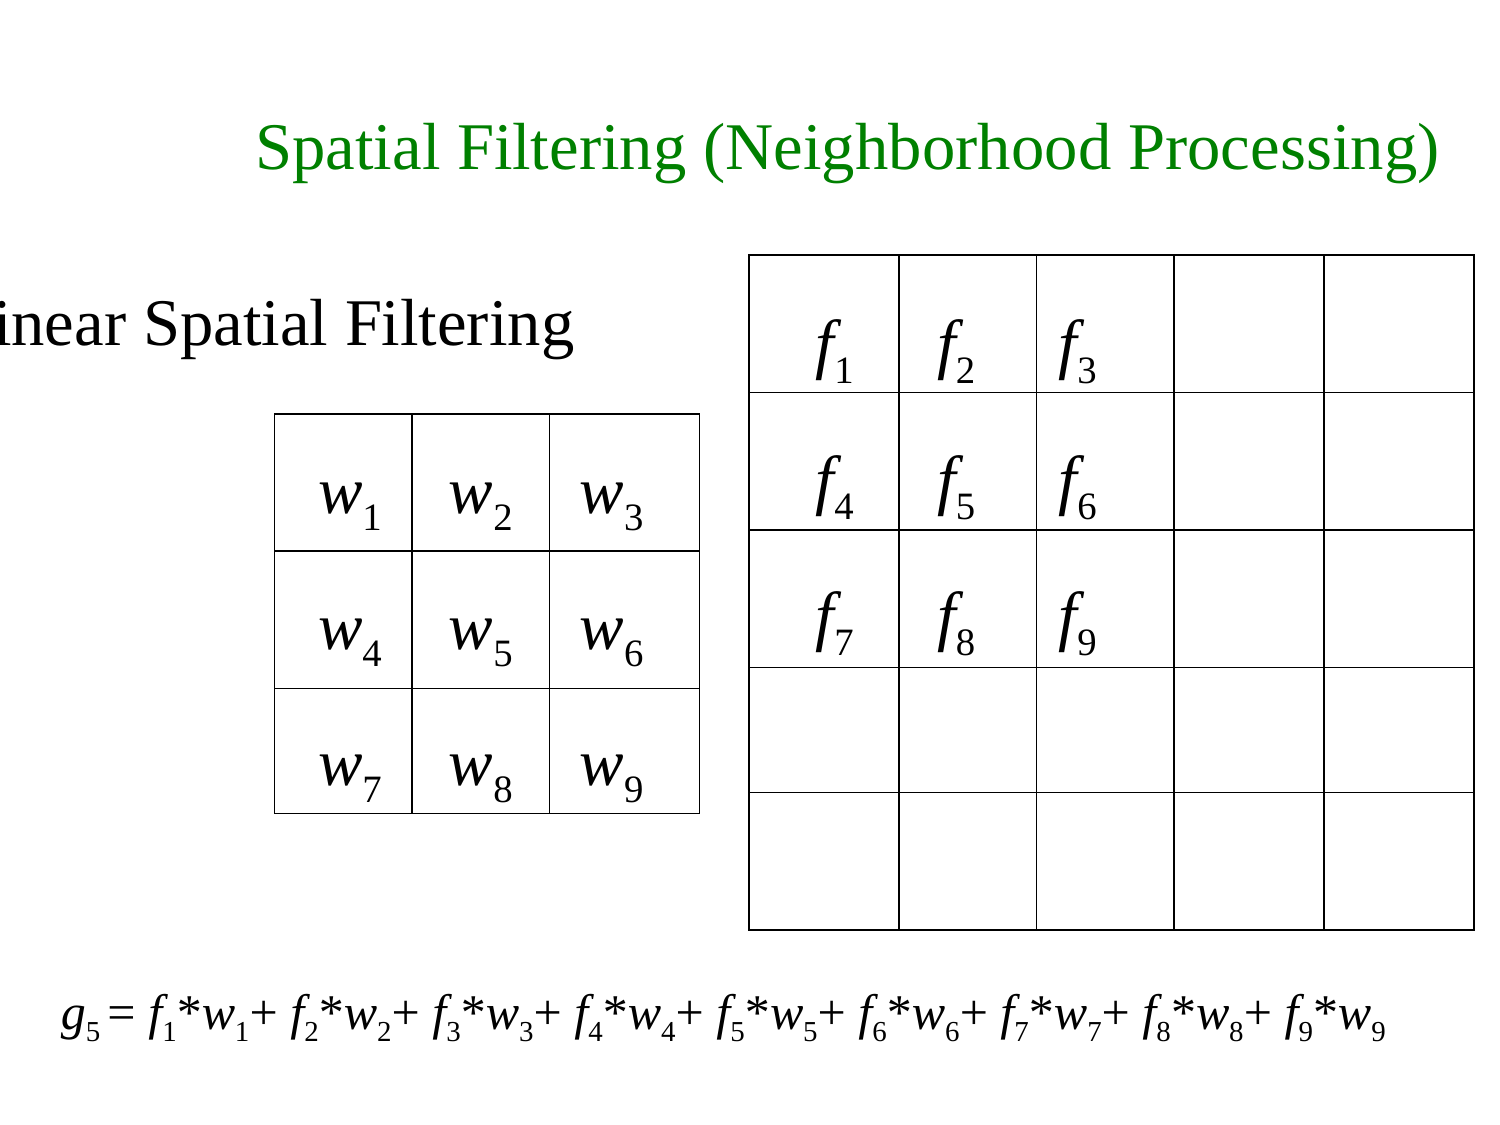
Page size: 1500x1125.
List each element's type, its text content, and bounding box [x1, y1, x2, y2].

text_box Linear Spatial Filtering [0, 255, 741, 367]
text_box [748, 254, 1475, 931]
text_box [274, 413, 700, 814]
text_box Spatial Filtering (Neighborhood Processing) [214, 95, 1483, 190]
text_box g5 = f1*w1+ f2*w2+ f3*w3+ f4*w4+ f5*w5+ f6*w6+ f7*w7+ f8*w8+ f9*w9 [46, 971, 1500, 1055]
